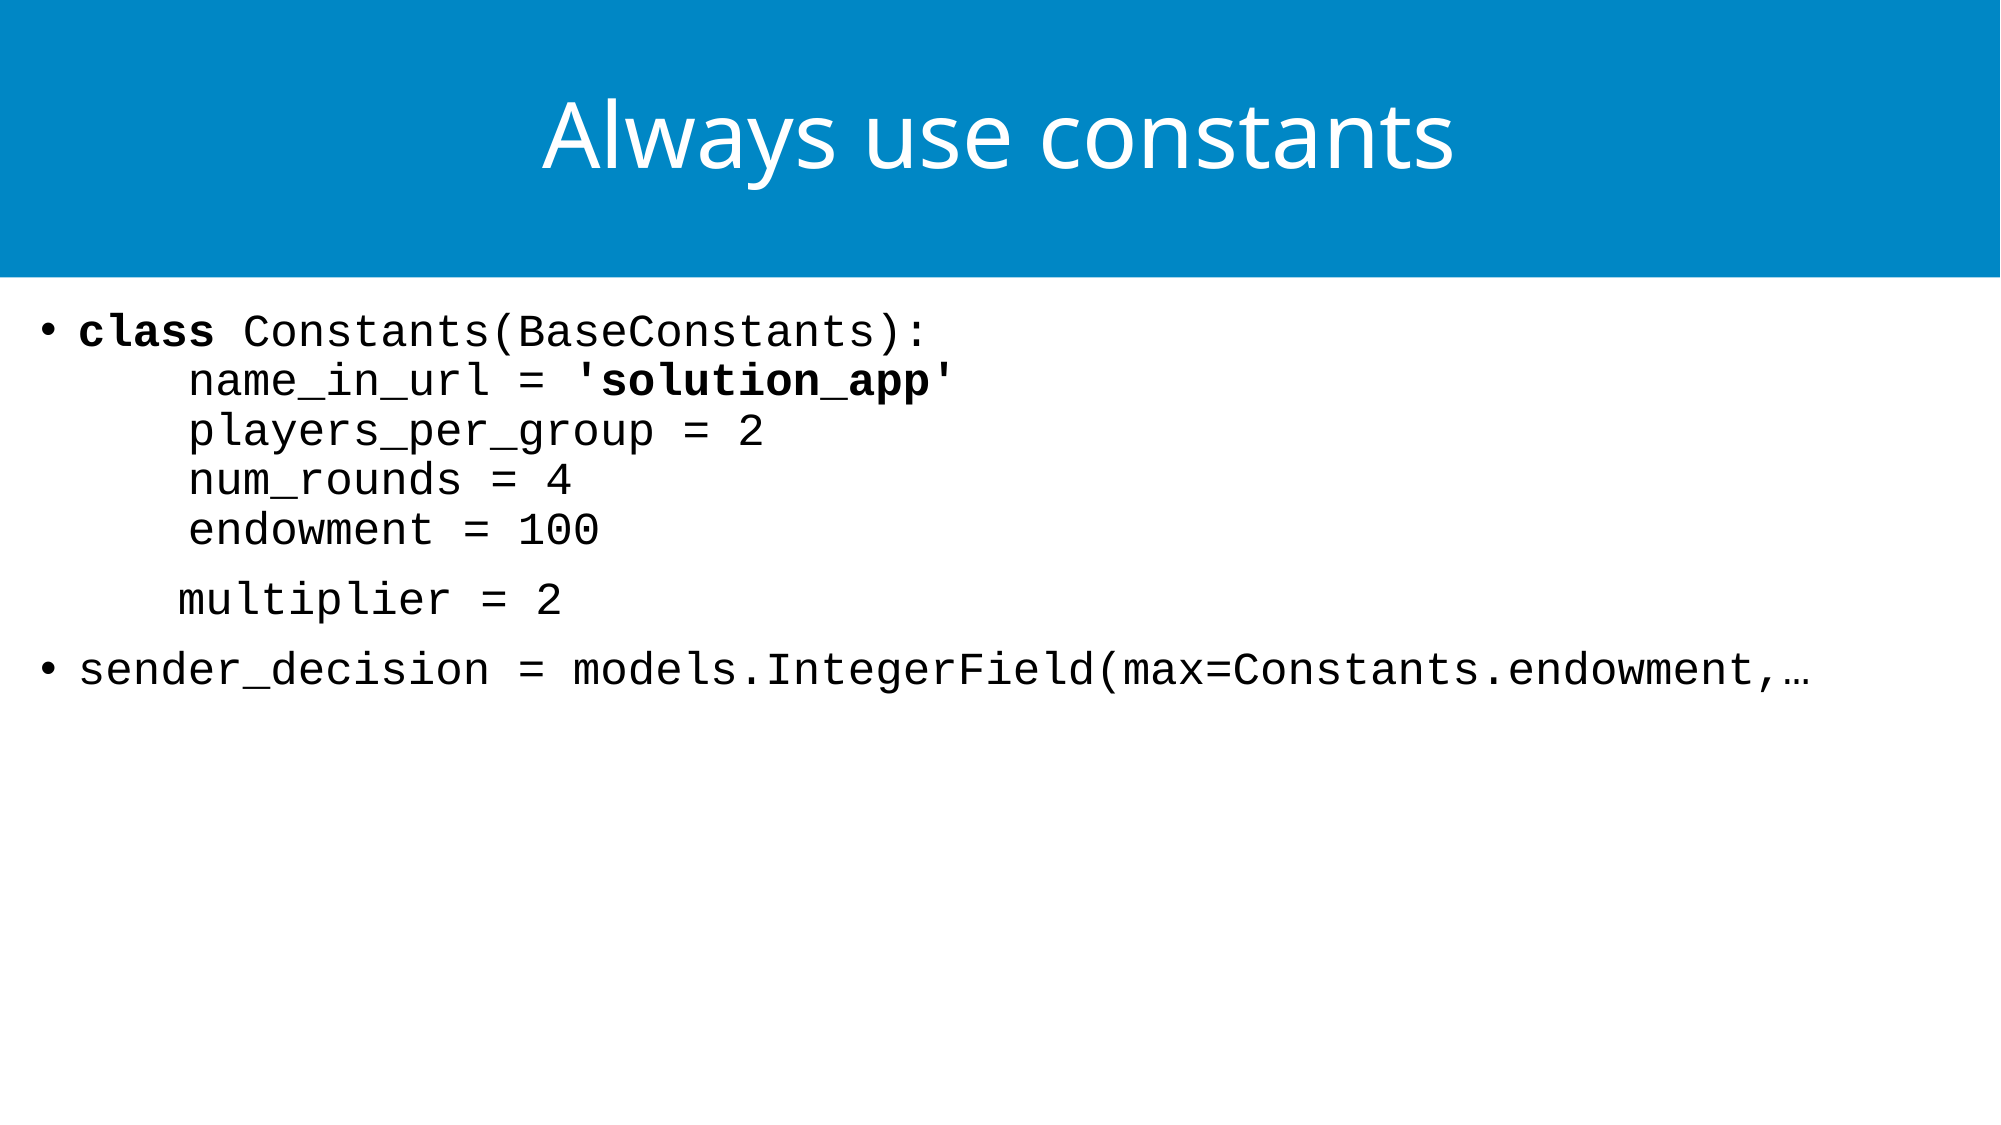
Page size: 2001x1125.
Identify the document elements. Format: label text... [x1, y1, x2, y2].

list class Constants(BaseConstants): name_in_url = 'solution_app' players_per_group = 2 num_rounds = 4 endowment = 100 multiplier = 2 sender_decision = models.IntegerField(max=Constants.endowment,… [25, 299, 1970, 1014]
title Always use constants [0, 0, 2000, 278]
